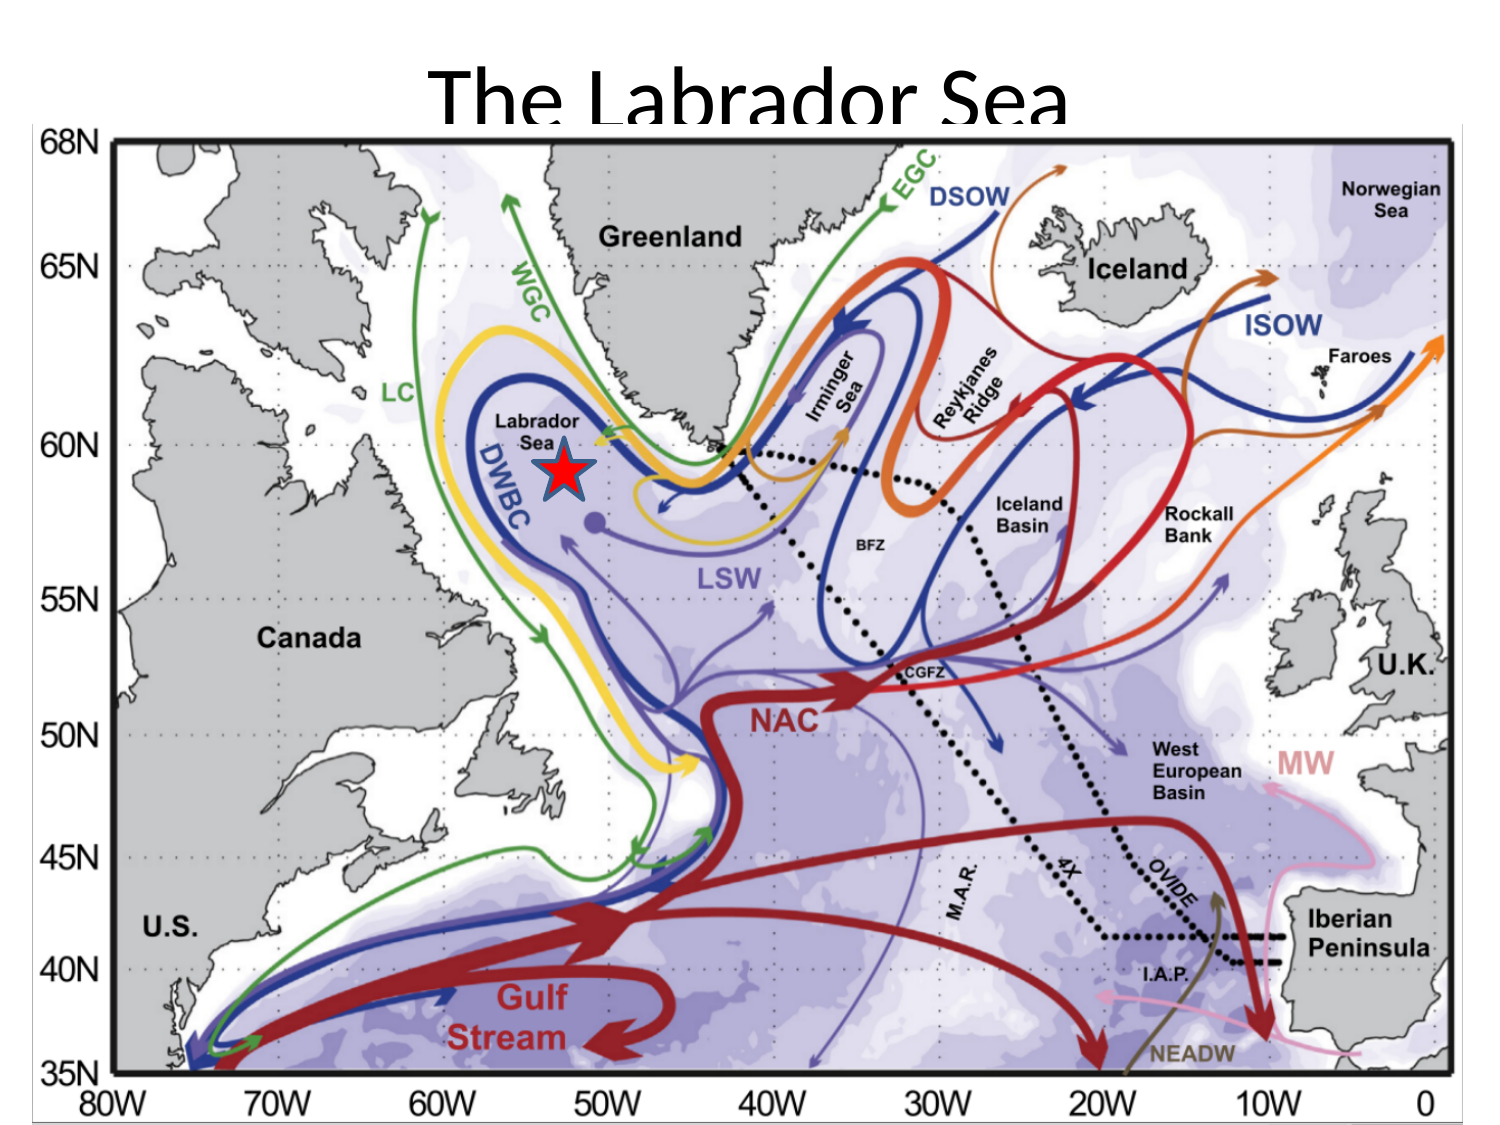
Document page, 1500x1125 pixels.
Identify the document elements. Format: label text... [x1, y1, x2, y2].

title The Labrador Sea [75, 0, 1425, 123]
picture [32, 124, 1463, 1125]
